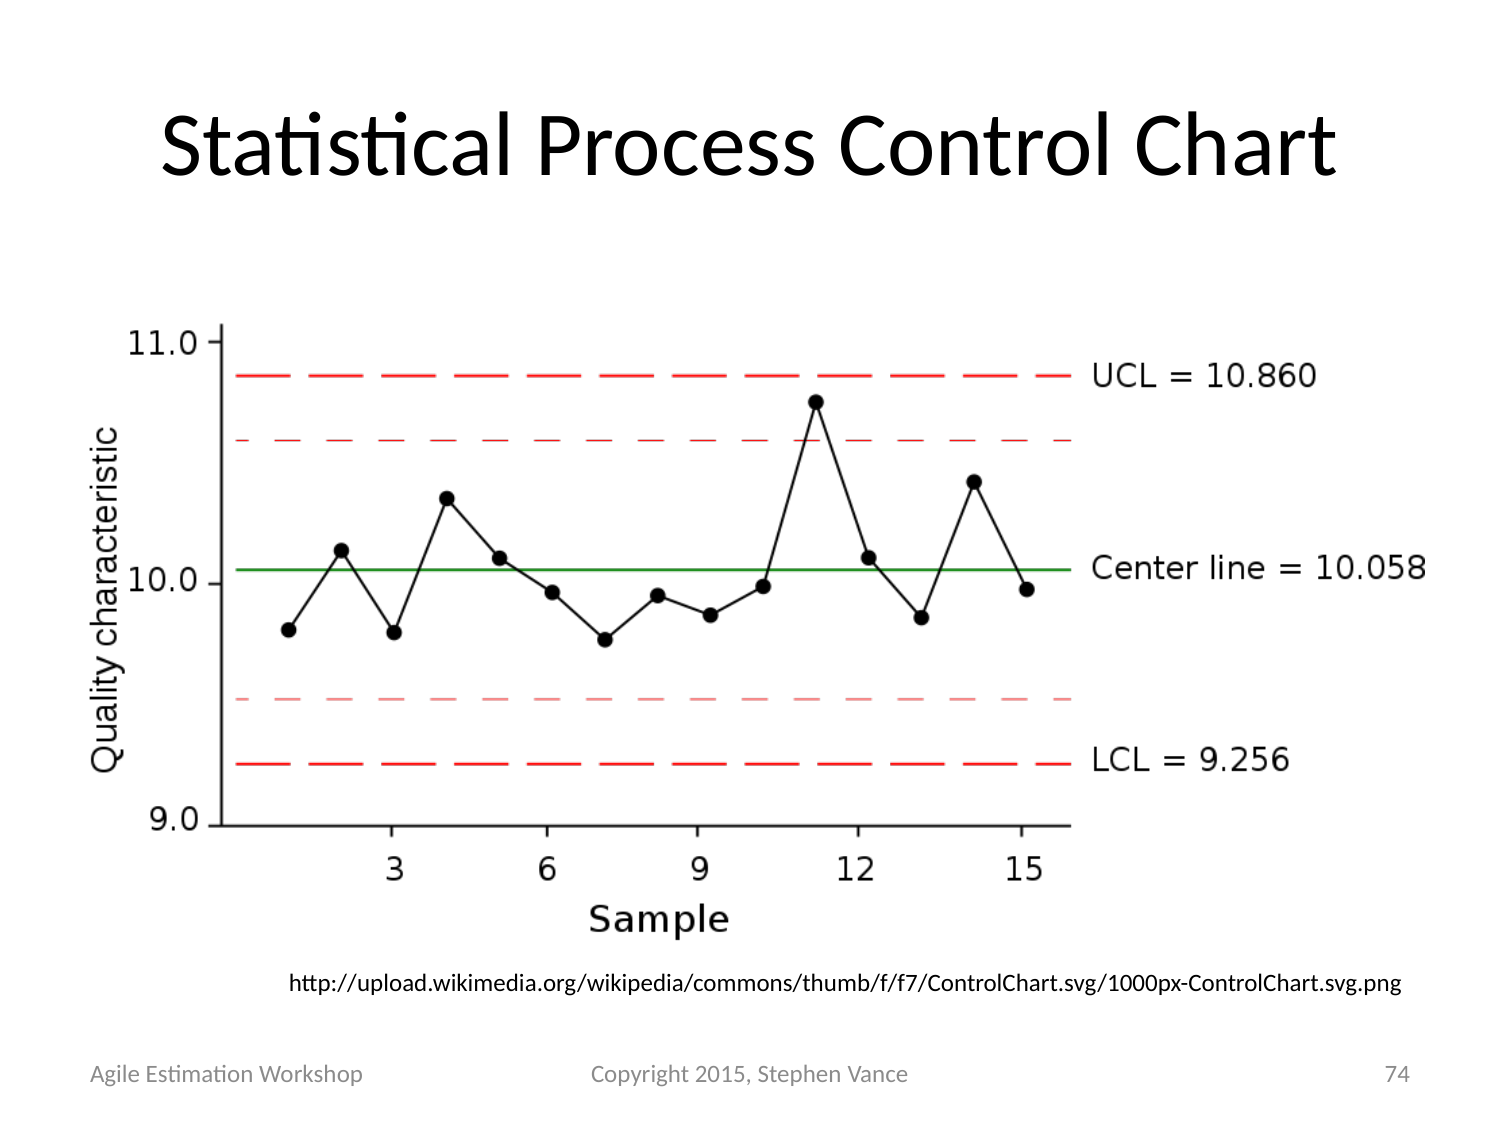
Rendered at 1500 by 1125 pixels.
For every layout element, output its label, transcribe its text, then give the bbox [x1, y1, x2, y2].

footer Copyright 2015, Stephen Vance [512, 1042, 988, 1103]
slide_number 74 [1074, 1042, 1425, 1103]
title Statistical Process Control Chart [75, 45, 1425, 233]
slide_number Agile Estimation Workshop [75, 1042, 425, 1103]
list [74, 262, 1426, 1006]
